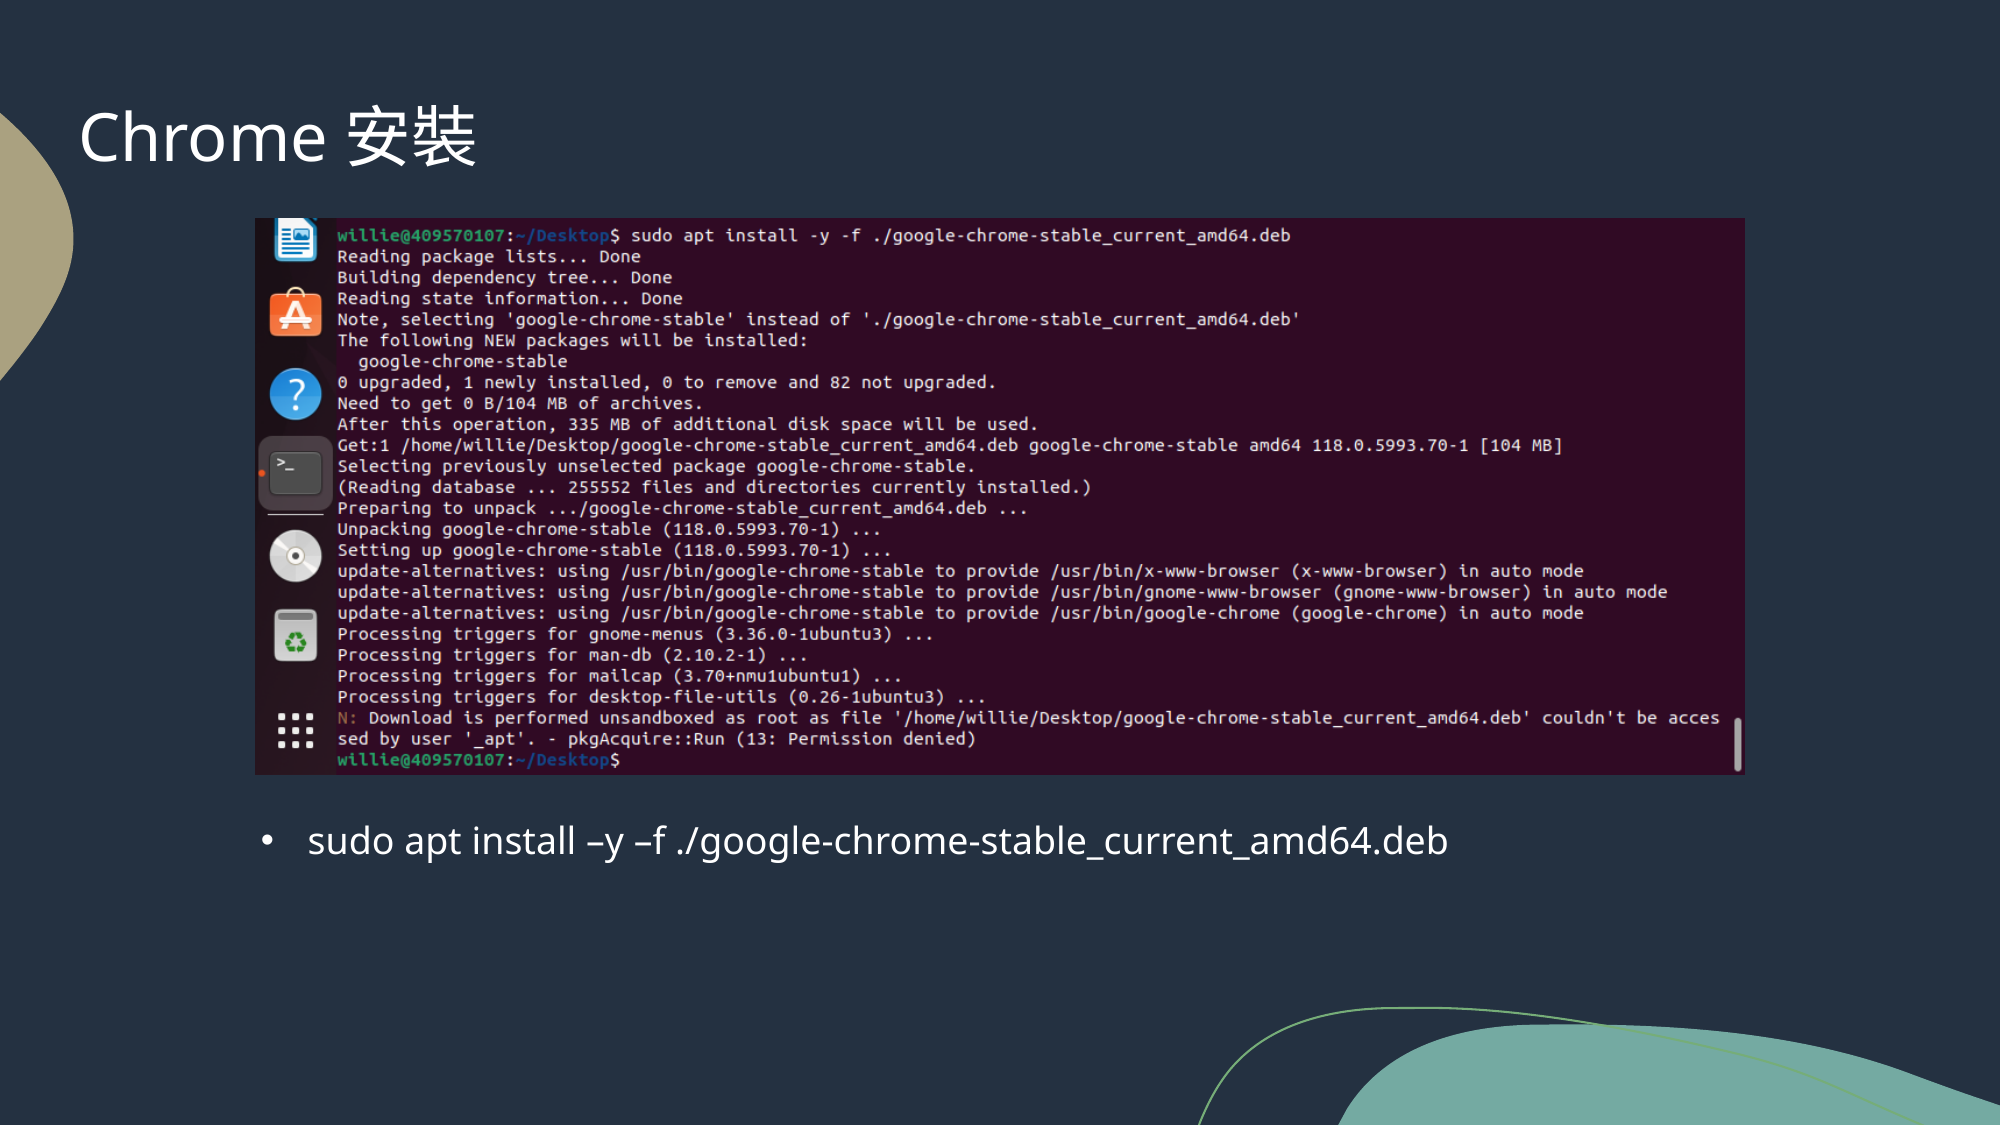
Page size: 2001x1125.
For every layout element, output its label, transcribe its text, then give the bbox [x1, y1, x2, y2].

text_box Chrome安裝 [63, 87, 494, 182]
picture [255, 218, 1745, 775]
text_box sudo apt install –y –f ./google-chrome-stable_current_amd64.deb [246, 809, 1465, 870]
